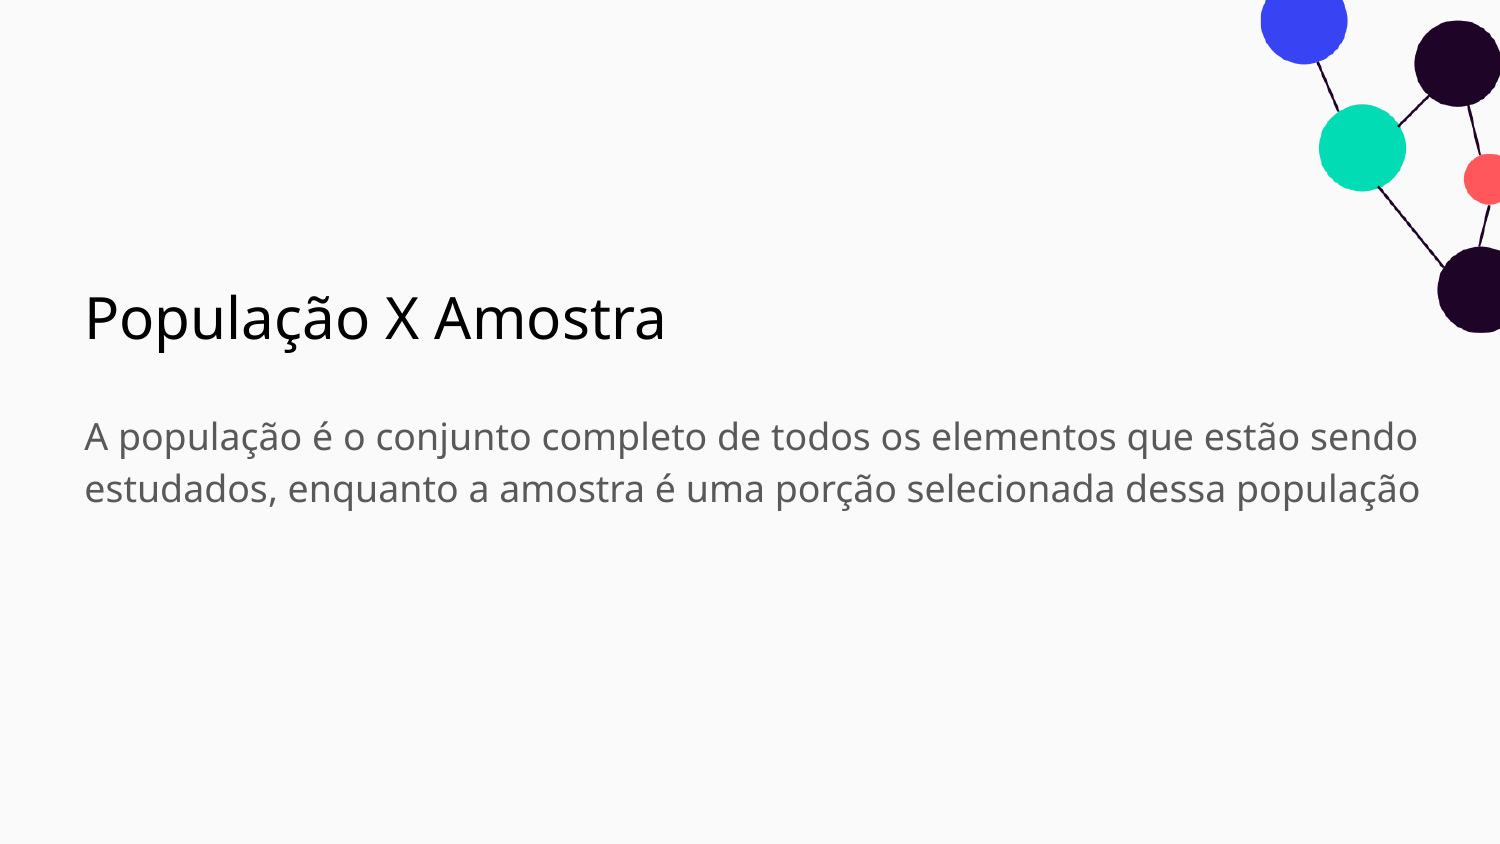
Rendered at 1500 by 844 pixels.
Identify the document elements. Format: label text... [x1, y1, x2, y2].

picture [1260, 0, 1500, 333]
list A população é o conjunto completo de todos os elementos que estão sendo estudados, enquanto a amostra é uma porção selecionada dessa população [69, 391, 1468, 558]
title População X Amostra [69, 266, 1228, 388]
